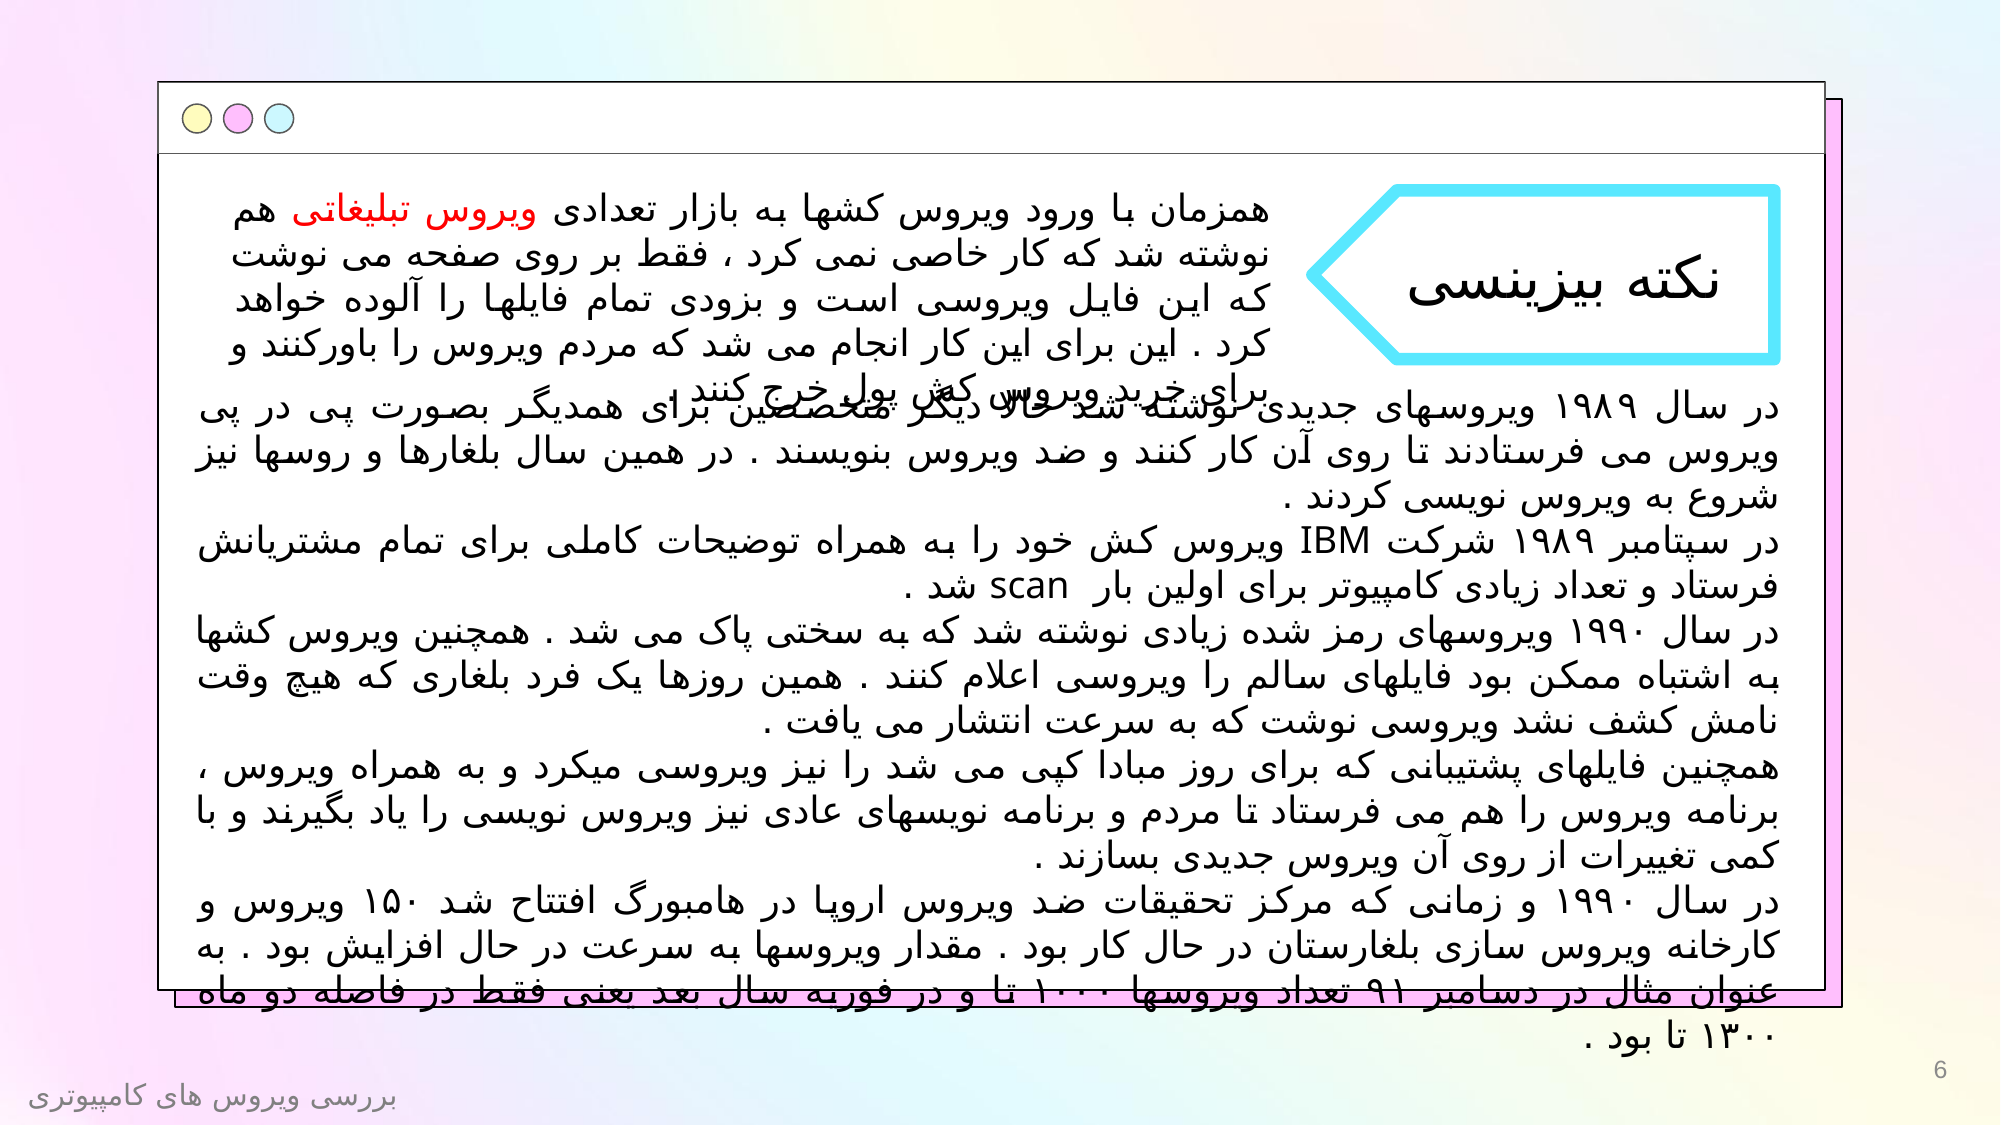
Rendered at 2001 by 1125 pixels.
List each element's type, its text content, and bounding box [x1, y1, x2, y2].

text_box در سال ۱۹۸۹ ویروسهای جدیدی نوشته شد حالا دیگر متخصصین برای همدیگر بصورت پی در پی ویروس می فرستادند تا روی آن کار کنند و ضد ویروس بنویسند . در همین سال بلغارها و روسها نیز شروع به ویروس نویسی کردند . در سپتامبر ۱۹۸۹ شرکت IBM ویروس کش خود را به همراه توضیحات کاملی برای تمام مشتریانش فرستاد و تعداد زیادی کامپیوتر برای اولین بار scan شد . در سال ۱۹۹۰ ویروسهای رمز شده زیادی نوشته شد که به سختی پاک می شد . همچنین ویروس کشها به اشتباه ممکن بود فایلهای سالم را ویروسی اعلام کنند . همین روزها یک فرد بلغاری که هیچ وقت نامش کشف نشد ویروسی نوشت که به سرعت انتشار می یافت . همچنین فایلهای پشتیبانی که برای روز مبادا کپی می شد را نیز ویروسی میکرد و به همراه ویروس ، برنامه ویروس را هم می فرستاد تا مردم و برنامه نویسهای عادی نیز ویروس نویسی را یاد بگیرند و با کمی تغییرات از روی آن ویروس جدیدی بسازند . در سال ۱۹۹۰ و زمانی که مرکز تحقیقات ضد ویروس اروپا در هامبورگ افتتاح شد ۱۵۰ ویروس و کارخانه ویروس سازی بلغارستان در حال کار بود . مقدار ویروسها به سرعت در حال افزایش بود . به عنوان مثال در دسامبر ۹۱ تعداد ویروسها ۱۰۰۰ تا و در فوریه سال بعد یعنی فقط در فاصله دو ماه ۱۳۰۰ تا بود . [179, 373, 1795, 1063]
picture [0, 0, 2001, 1125]
text_box نکته بیزینسی [1310, 188, 1777, 362]
slide_number 6 [1512, 1038, 1963, 1099]
text_box همزمان با ورود ویروس کشها به بازار تعدادی ویروس تبلیغاتی هم نوشته شد که کار خاصی نمی کرد ، فقط بر روی صفحه می نوشت که این فایل ویروسی است و بزودی تمام فایلها را آلوده خواهد کرد . این برای این کار انجام می شد که مردم ویروس را باورکنند و برای خرید ویروس کش پول خرج کنند . [215, 176, 1286, 373]
